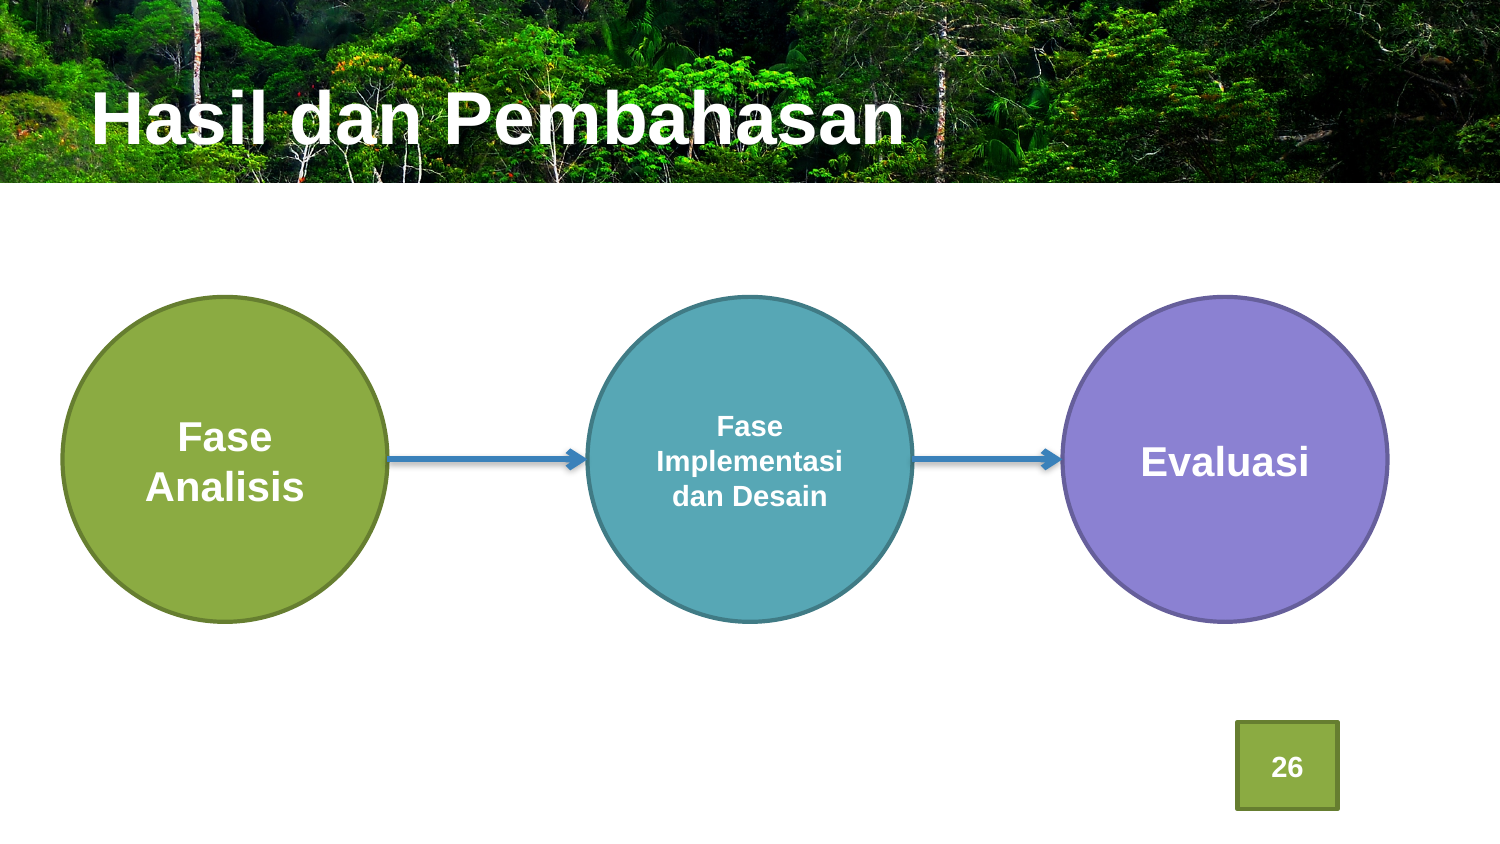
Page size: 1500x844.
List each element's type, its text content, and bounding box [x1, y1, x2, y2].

text_box 26 [1235, 720, 1340, 811]
text_box Fase Analisis [60, 294, 390, 624]
picture [0, 0, 1500, 183]
text_box Evaluasi [1060, 294, 1390, 624]
list [75, 196, 1425, 808]
text_box Fase Implementasi dan Desain [585, 294, 915, 624]
